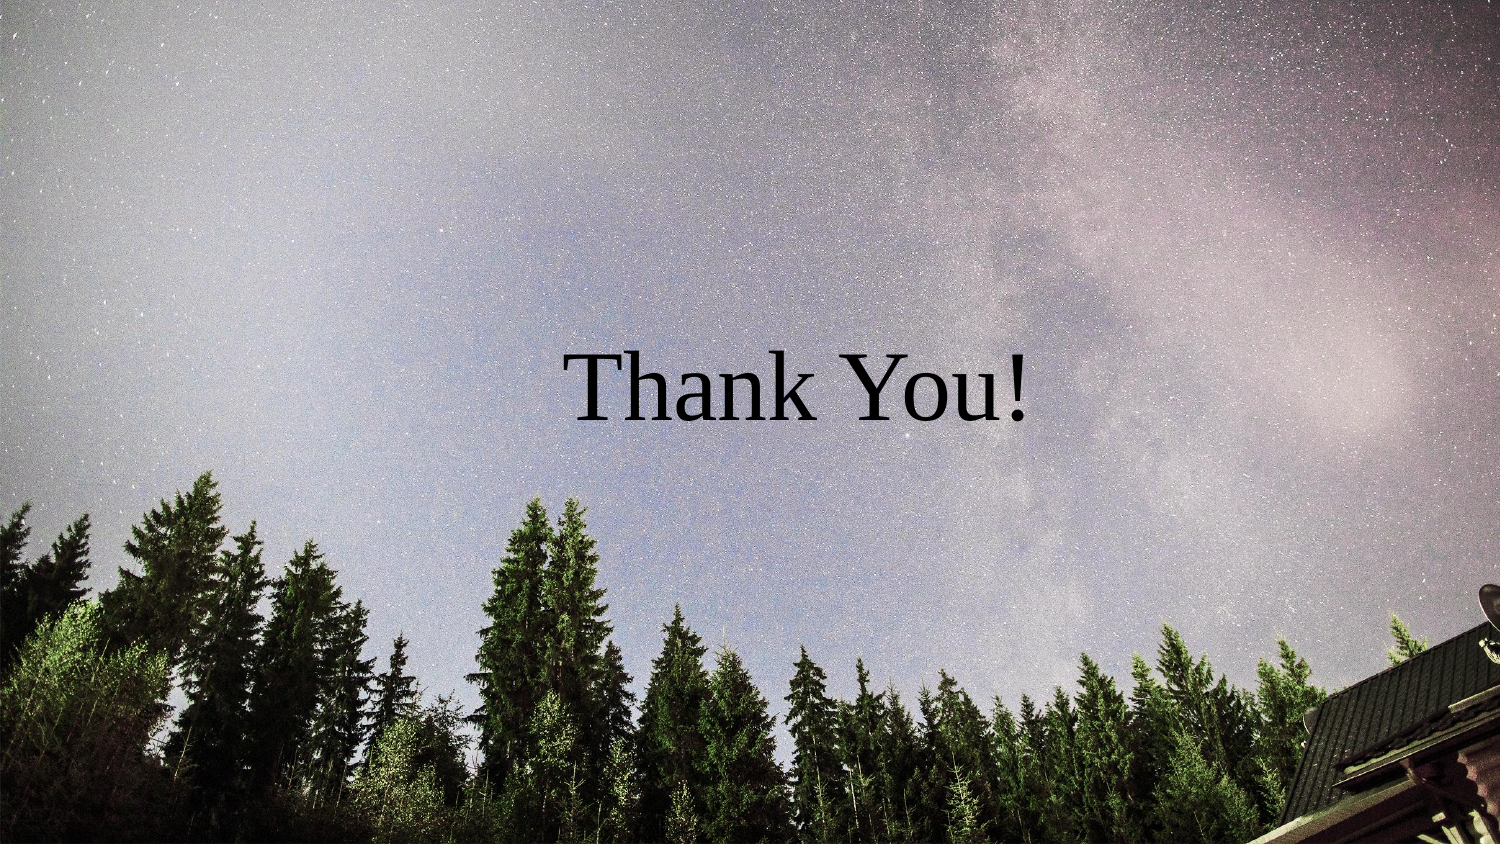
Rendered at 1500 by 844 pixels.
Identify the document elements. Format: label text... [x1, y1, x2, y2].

picture [0, 0, 1500, 844]
title Thank You! [253, 244, 1344, 533]
